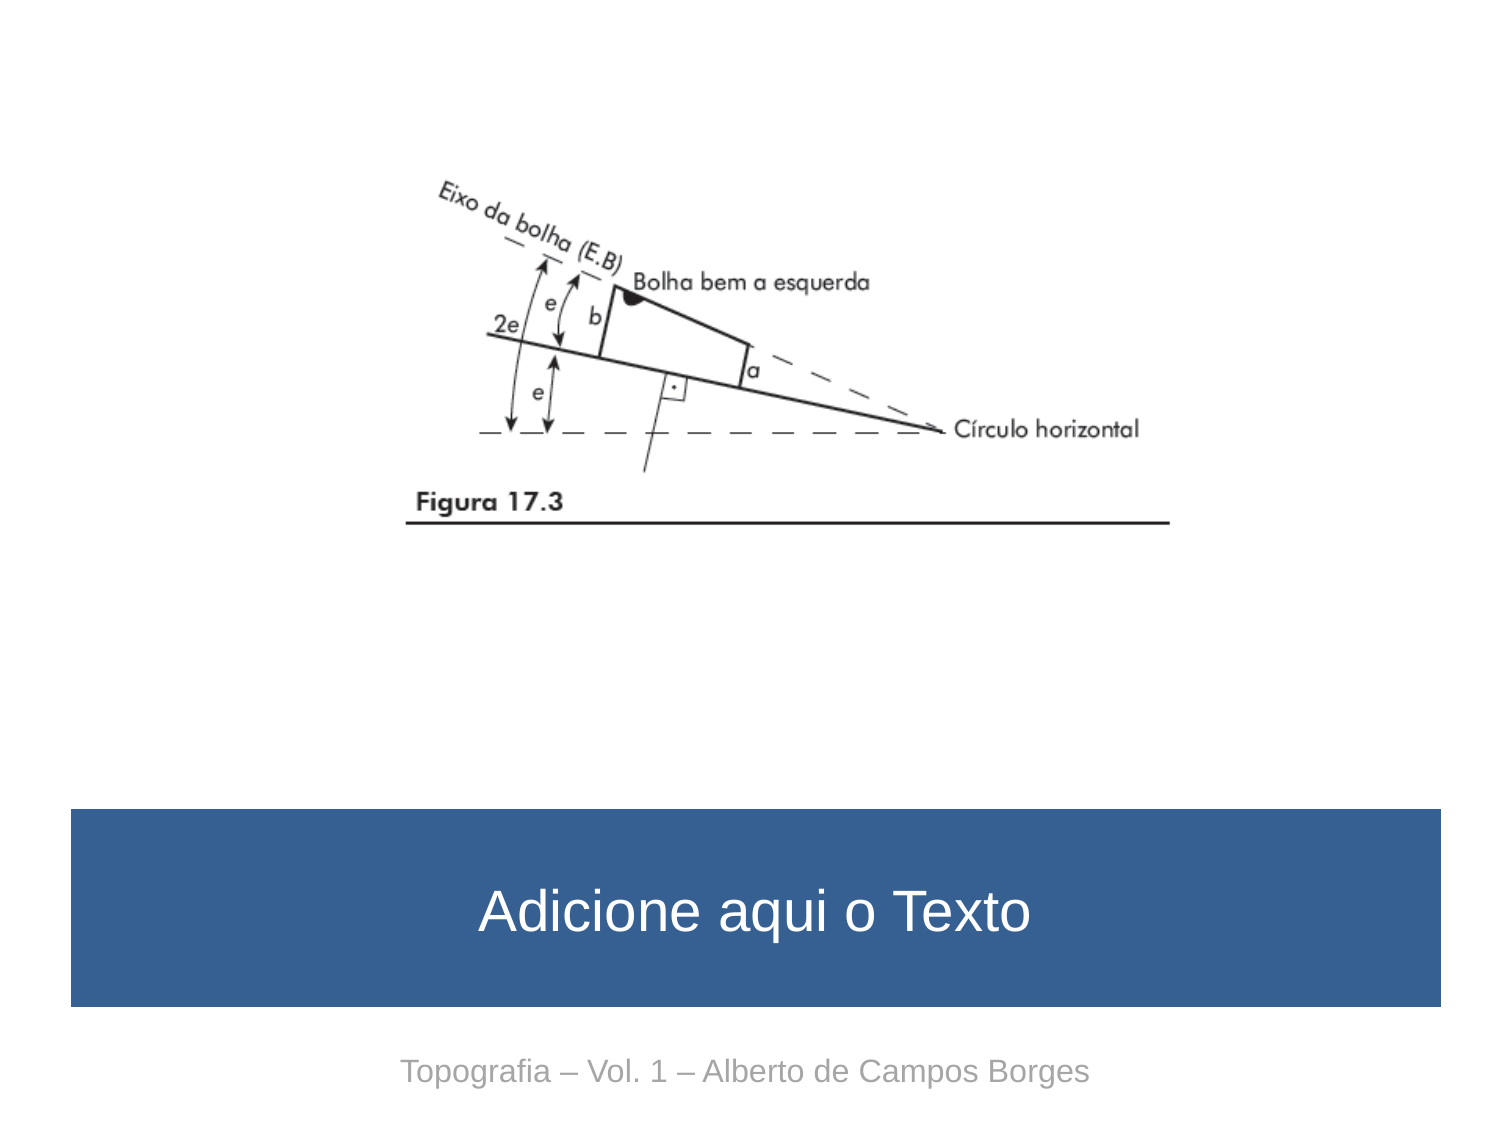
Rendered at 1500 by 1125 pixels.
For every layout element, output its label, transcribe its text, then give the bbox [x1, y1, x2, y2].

text_box Adicione aqui o Texto [70, 808, 1442, 1008]
footer Topografia – Vol. 1 – Alberto de Campos Borges [0, 1042, 1500, 1103]
picture [392, 163, 1192, 536]
